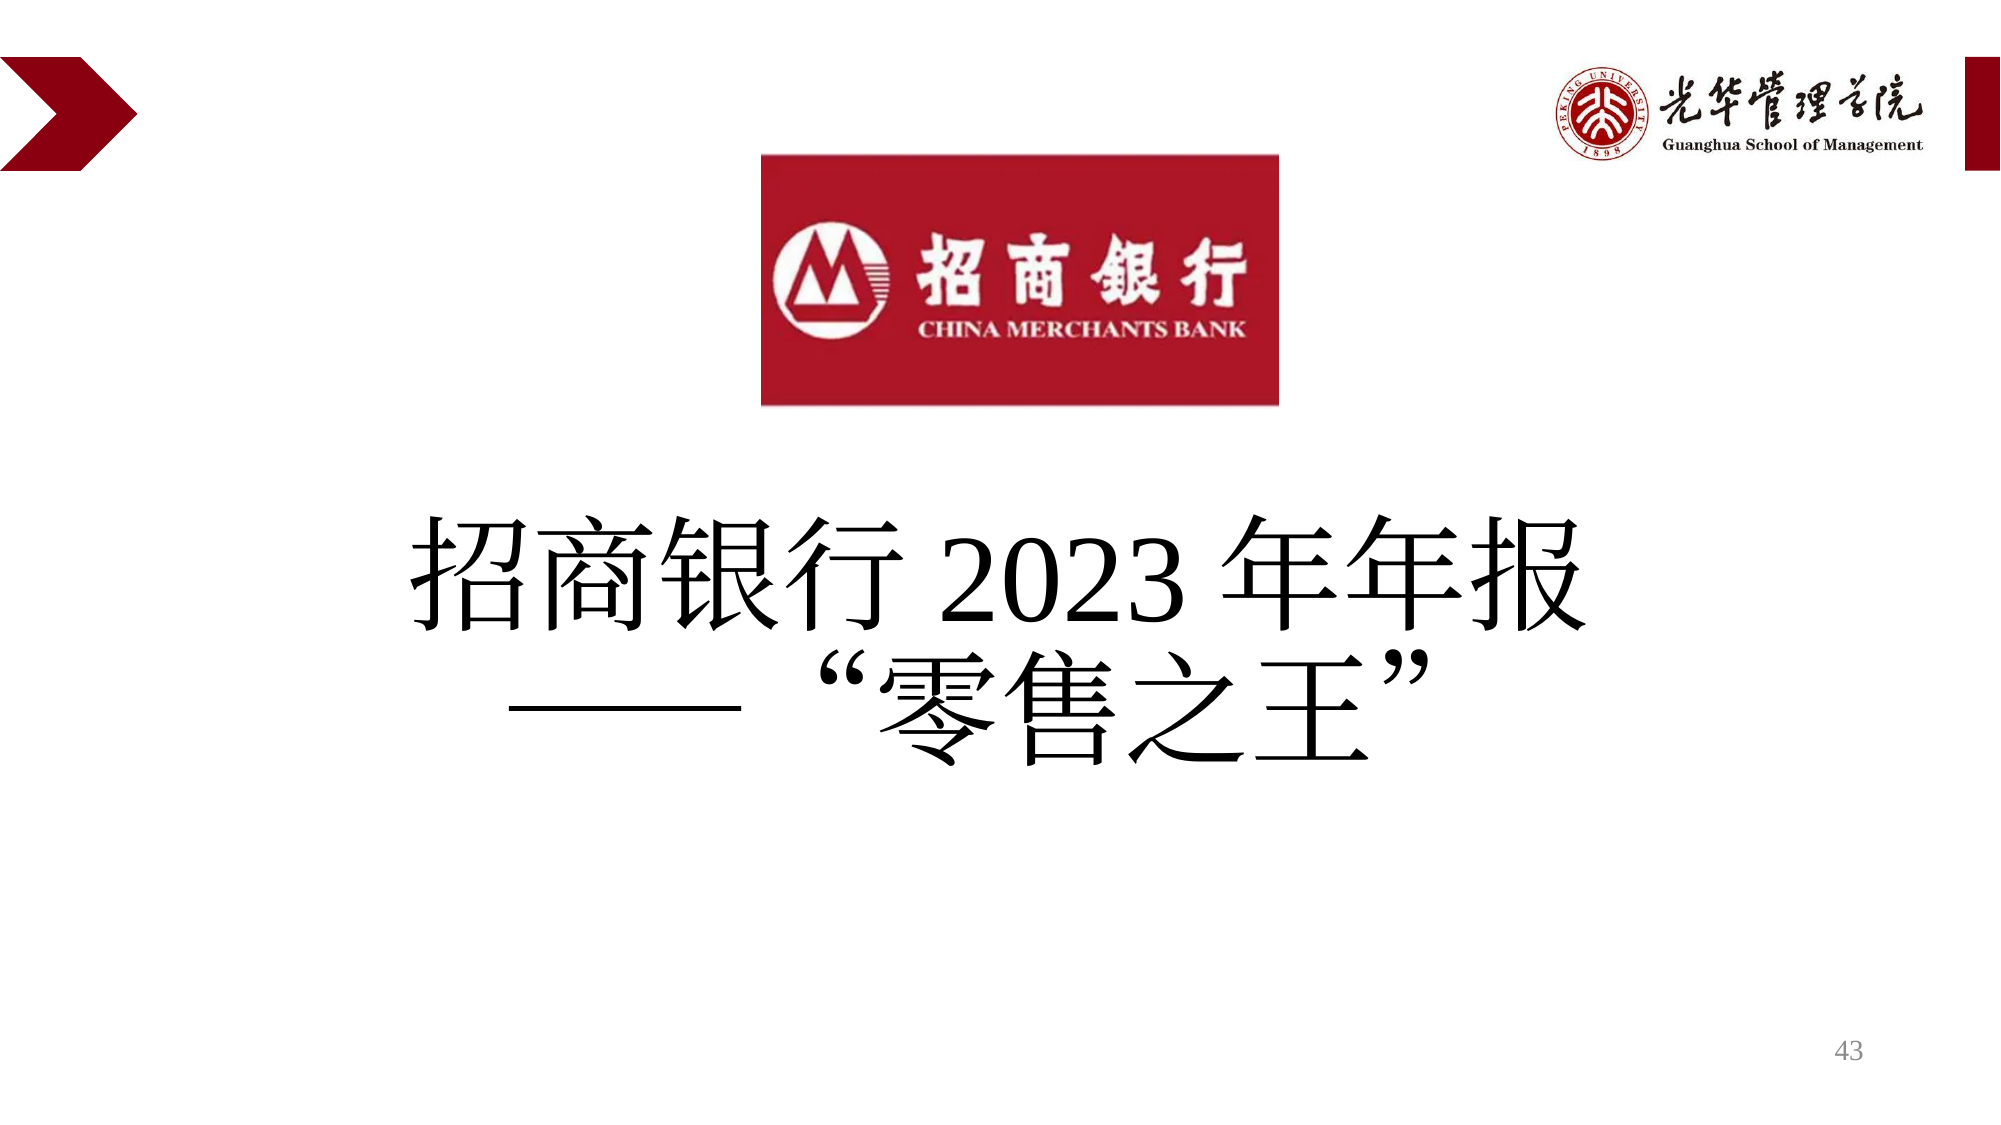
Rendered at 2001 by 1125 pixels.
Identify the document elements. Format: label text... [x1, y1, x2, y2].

title 招商银行2023年年报 ——“零售之王” [249, 399, 1750, 791]
slide_number 43 [1429, 1018, 1880, 1079]
picture [1507, 27, 1965, 200]
picture [761, 153, 1279, 409]
